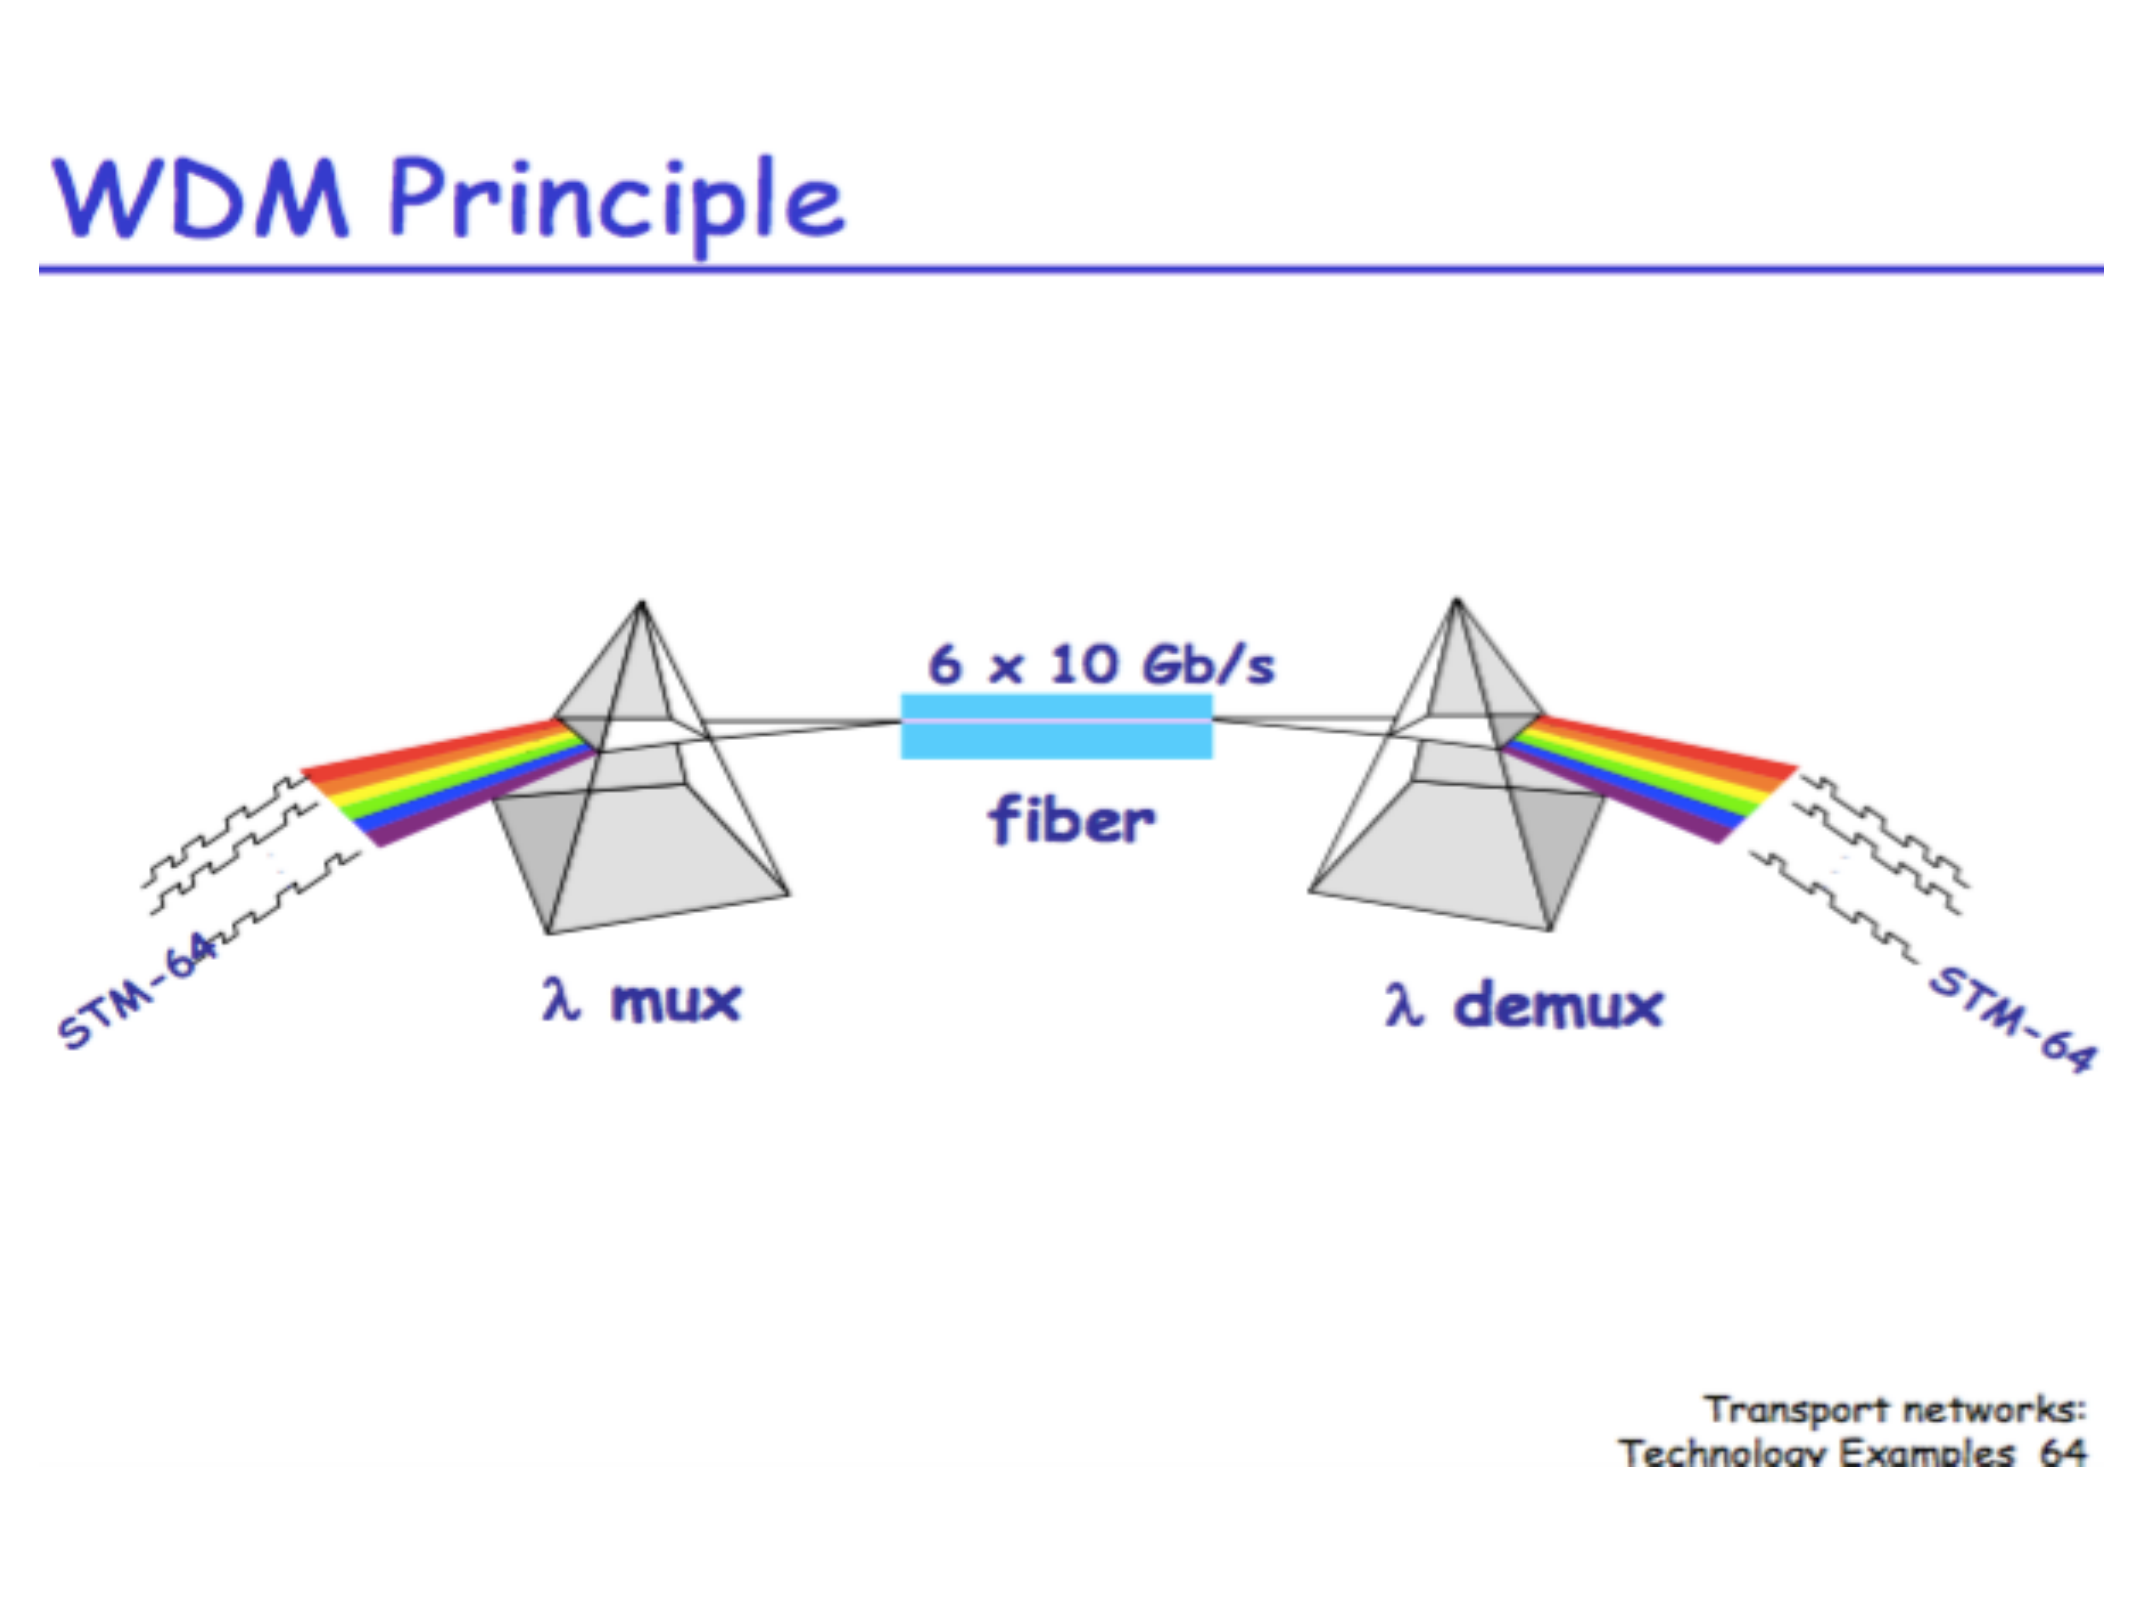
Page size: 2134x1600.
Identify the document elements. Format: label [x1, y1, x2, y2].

picture [39, 136, 2104, 1468]
